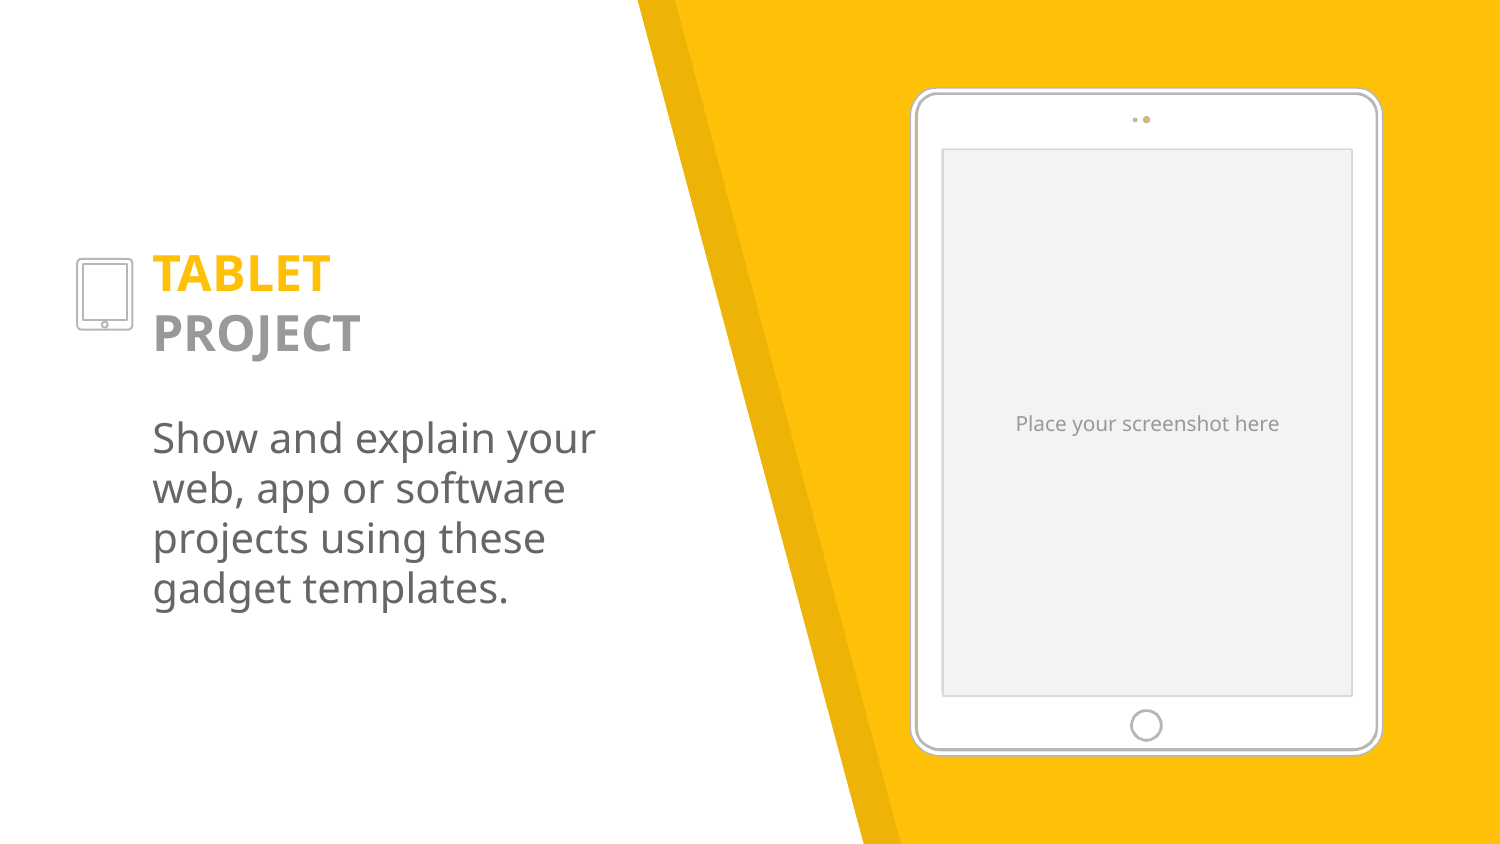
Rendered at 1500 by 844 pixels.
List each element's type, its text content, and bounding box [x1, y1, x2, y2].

title TABLET PROJECT [137, 296, 654, 377]
text_box [910, 87, 1383, 756]
list Show and explain your web, app or software projects using these gadget templates. [137, 396, 654, 767]
text_box Place your screenshot here [942, 149, 1352, 697]
